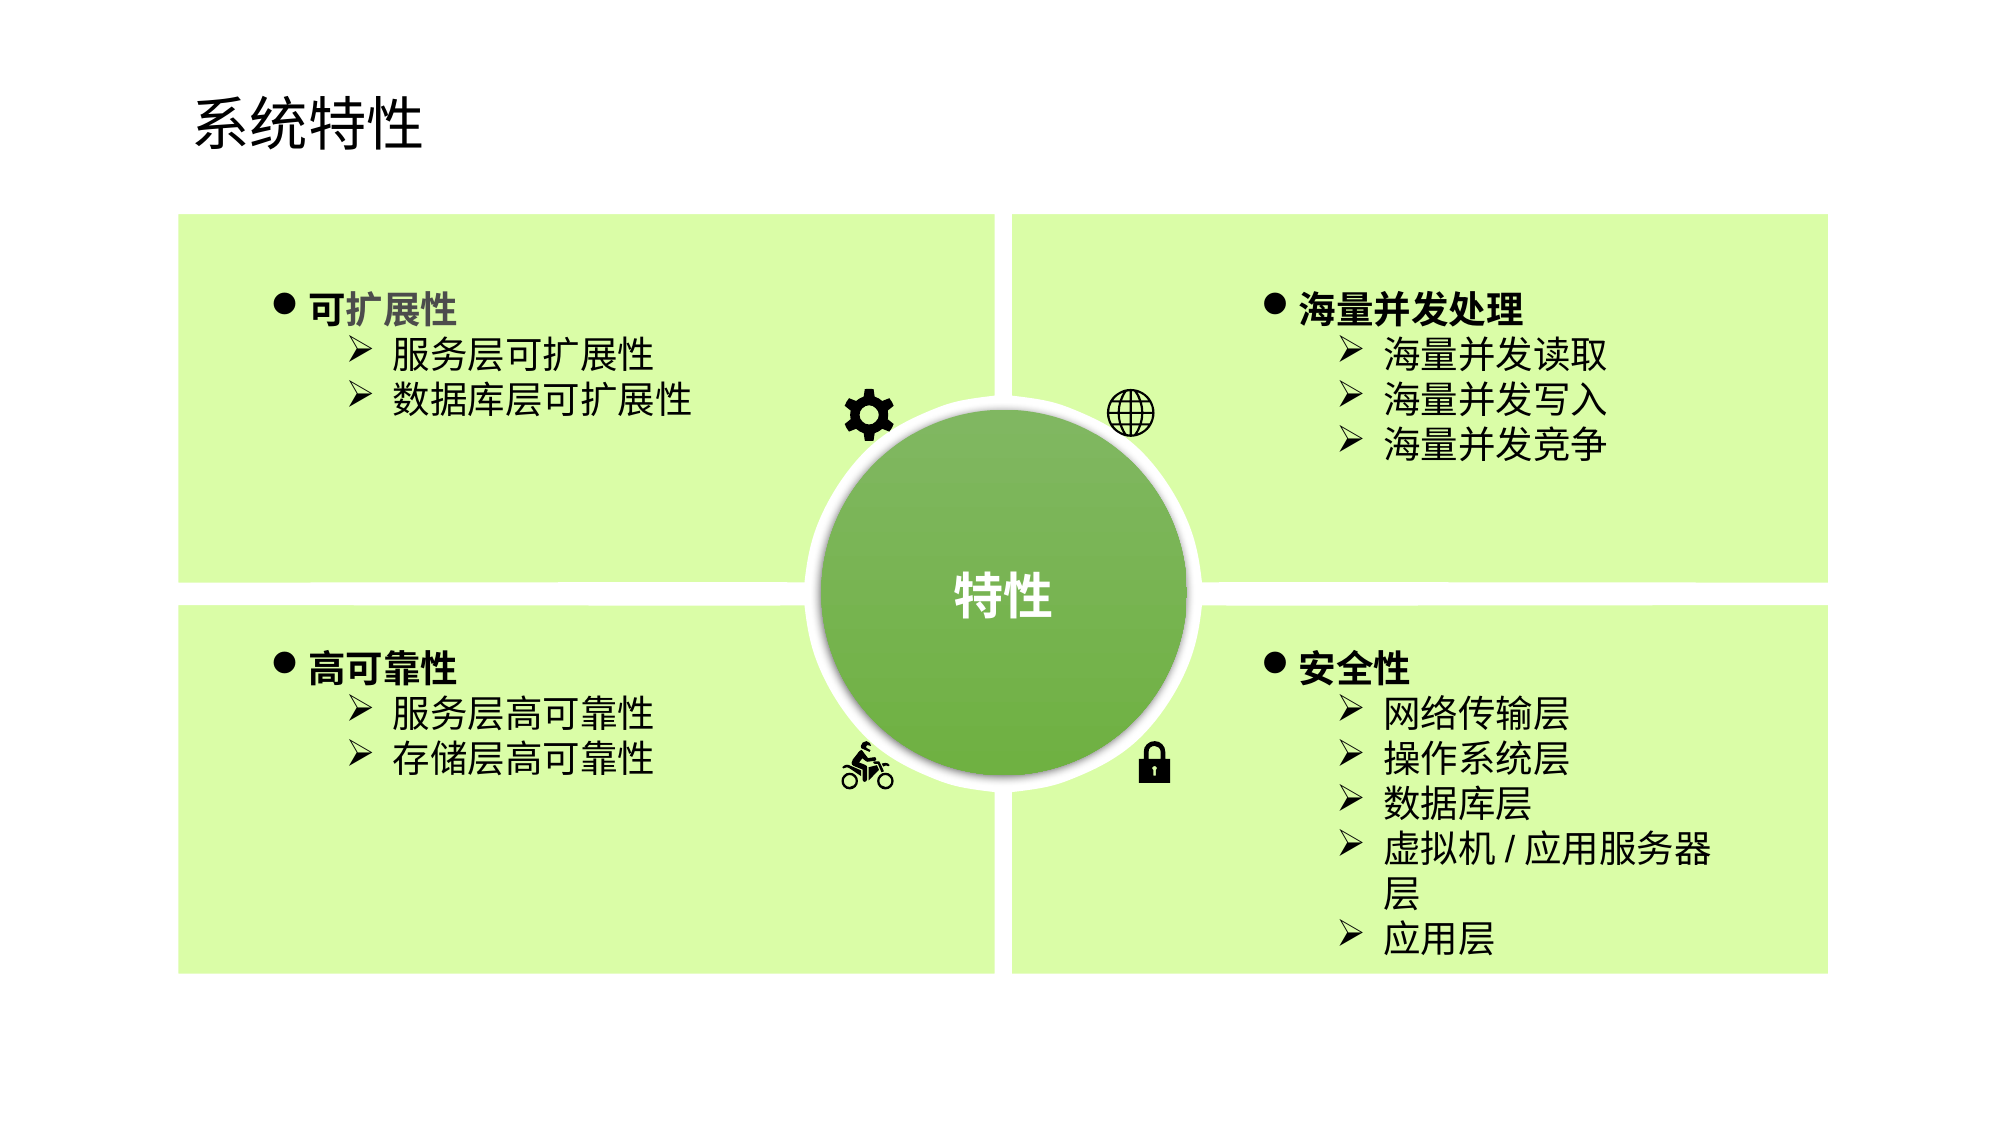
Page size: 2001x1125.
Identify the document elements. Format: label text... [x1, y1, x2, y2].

text_box 特性 [869, 564, 1139, 625]
text_box [1138, 741, 1171, 783]
text_box 海量并发处理 海量并发读取 海量并发写入 海量并发竞争 [1261, 285, 1745, 466]
text_box 可扩展性 服务层可扩展性 数据库层可扩展性 [270, 285, 912, 421]
text_box [1008, 601, 1832, 977]
text_box [175, 601, 998, 977]
text_box 高可靠性 服务层高可靠性 存储层高可靠性 [270, 645, 912, 826]
text_box [1106, 388, 1155, 437]
text_box [1008, 210, 1832, 586]
text_box [841, 741, 894, 790]
text_box 安全性 网络传输层 操作系统层 数据库层 虚拟机/应用服务器层 应用层 [1261, 645, 1745, 1006]
text_box [175, 210, 998, 586]
text_box [821, 409, 1187, 776]
text_box [844, 388, 894, 441]
title 系统特性 [176, 59, 1863, 194]
